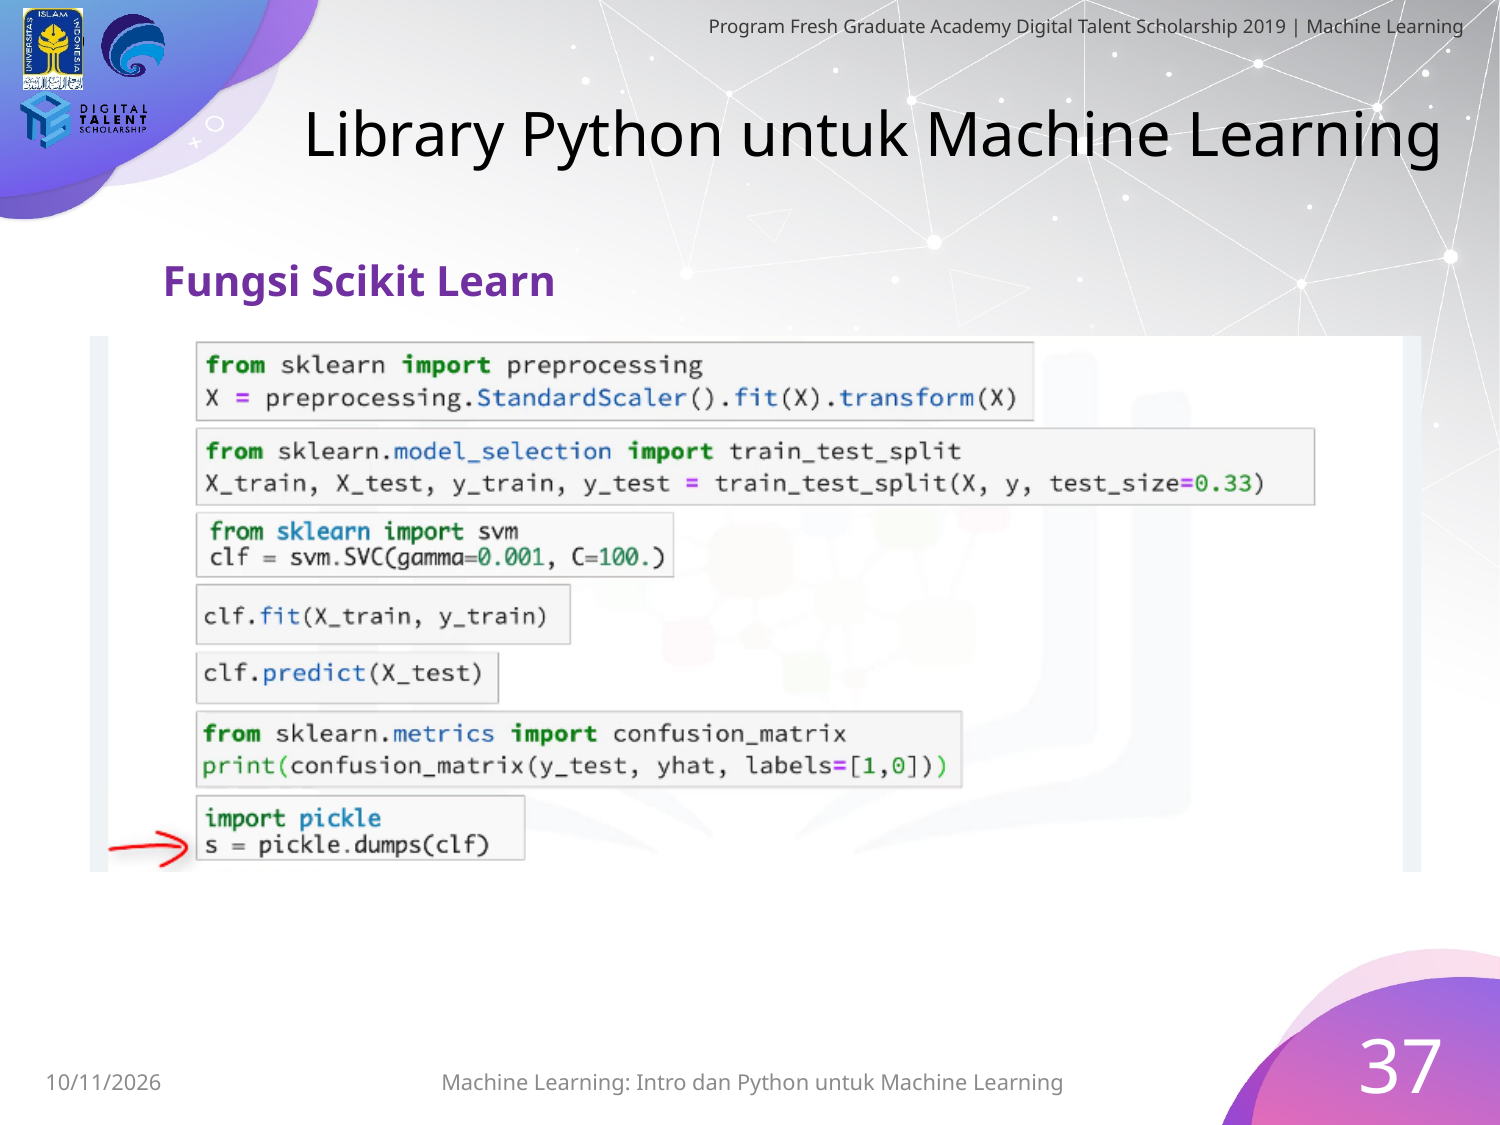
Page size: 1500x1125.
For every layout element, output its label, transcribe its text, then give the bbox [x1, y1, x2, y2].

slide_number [30, 1053, 272, 1114]
slide_number 37 [1327, 1025, 1477, 1115]
text_box Fungsi Scikit Learn [147, 247, 906, 312]
footer Machine Learning: Intro dan Python untuk Machine Learning [386, 1053, 1121, 1114]
picture [0, 0, 1500, 1125]
title Library Python untuk Machine Learning [271, 66, 1477, 207]
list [89, 336, 1422, 872]
